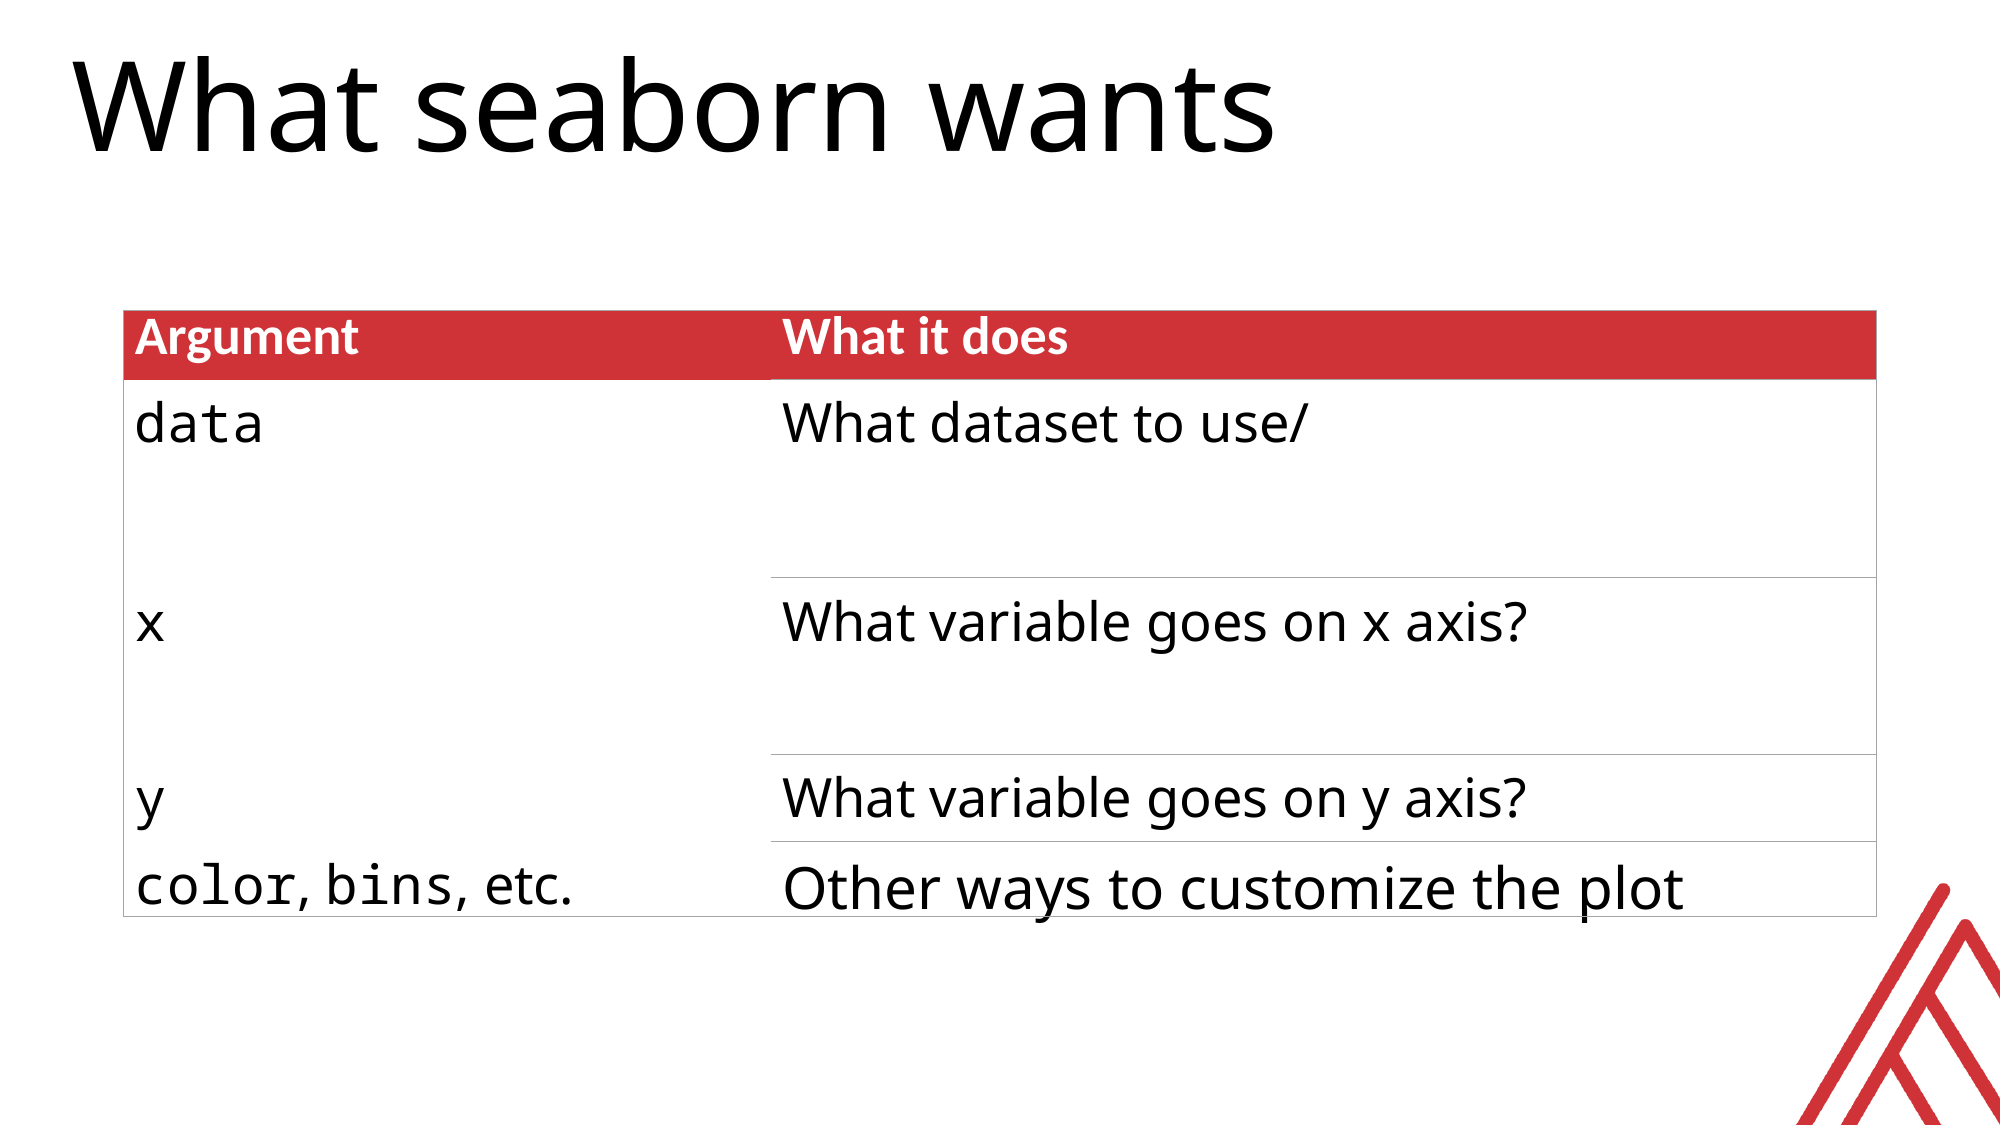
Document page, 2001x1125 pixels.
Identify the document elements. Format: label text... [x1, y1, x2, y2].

table_cell y [124, 754, 771, 841]
table_cell color, bins, etc. [124, 841, 771, 916]
picture [1787, 880, 2000, 1125]
table_header What it does [771, 311, 1876, 379]
table_cell data [124, 380, 771, 578]
table_cell What variable goes on x axis? [771, 578, 1876, 754]
table_cell Other ways to customize the plot [771, 842, 1876, 916]
table_cell What variable goes on y axis? [771, 755, 1876, 841]
table_cell What dataset to use/ [771, 380, 1876, 577]
text_box What seaborn wants [56, 18, 1871, 184]
table_header Argument [124, 311, 771, 380]
table_cell x [124, 578, 771, 754]
